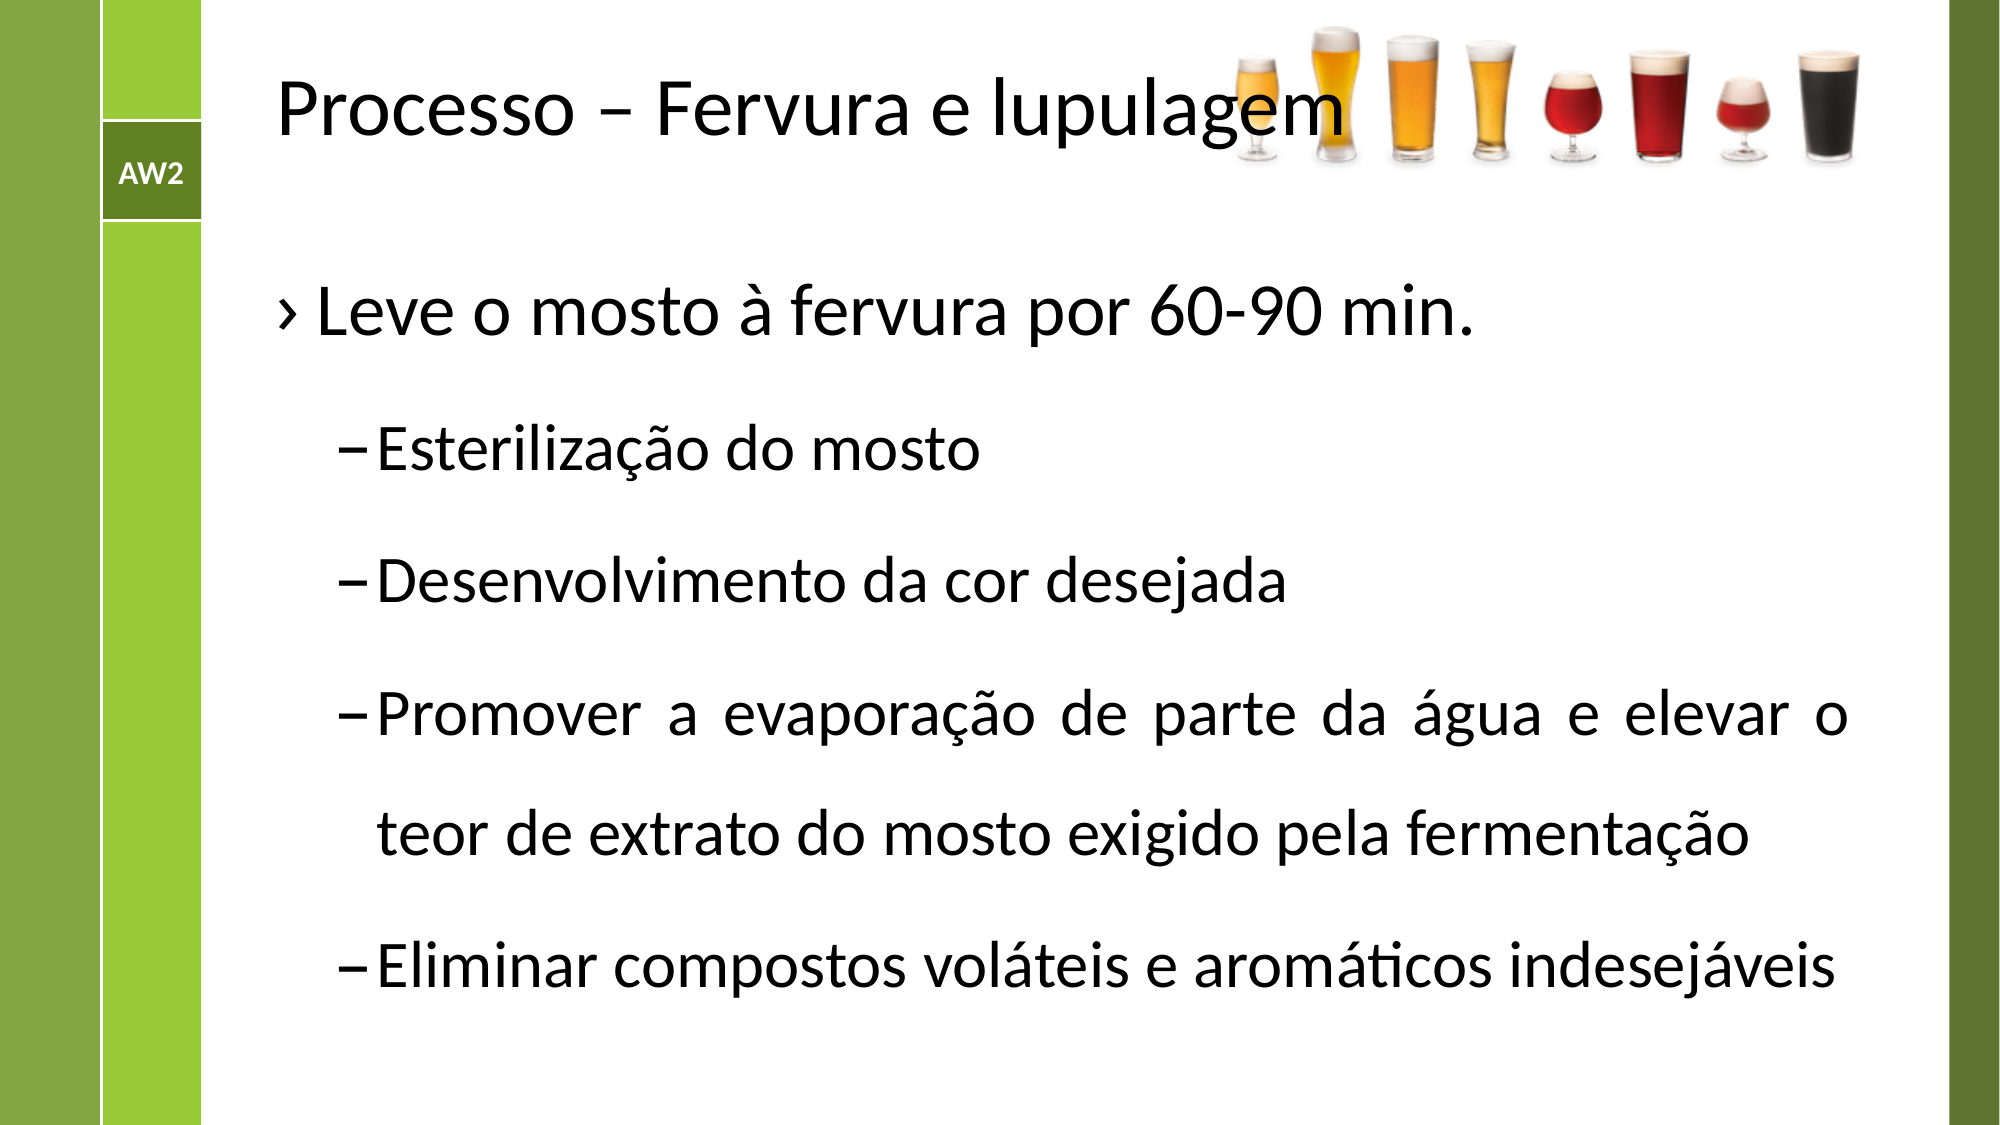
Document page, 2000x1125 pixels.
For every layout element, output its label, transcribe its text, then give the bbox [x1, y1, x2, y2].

picture [1224, 19, 1869, 177]
title Processo – Fervura e lupulagem [261, 29, 1867, 161]
list Leve o mosto à fervura por 60-90 min. Esterilização do mosto Desenvolvimento da cor desejada Promover a evaporação de parte da água e elevar o teor de extrato do mosto exigido pela fermentação Eliminar compostos voláteis e aromáticos indesejáveis [261, 208, 1867, 1094]
